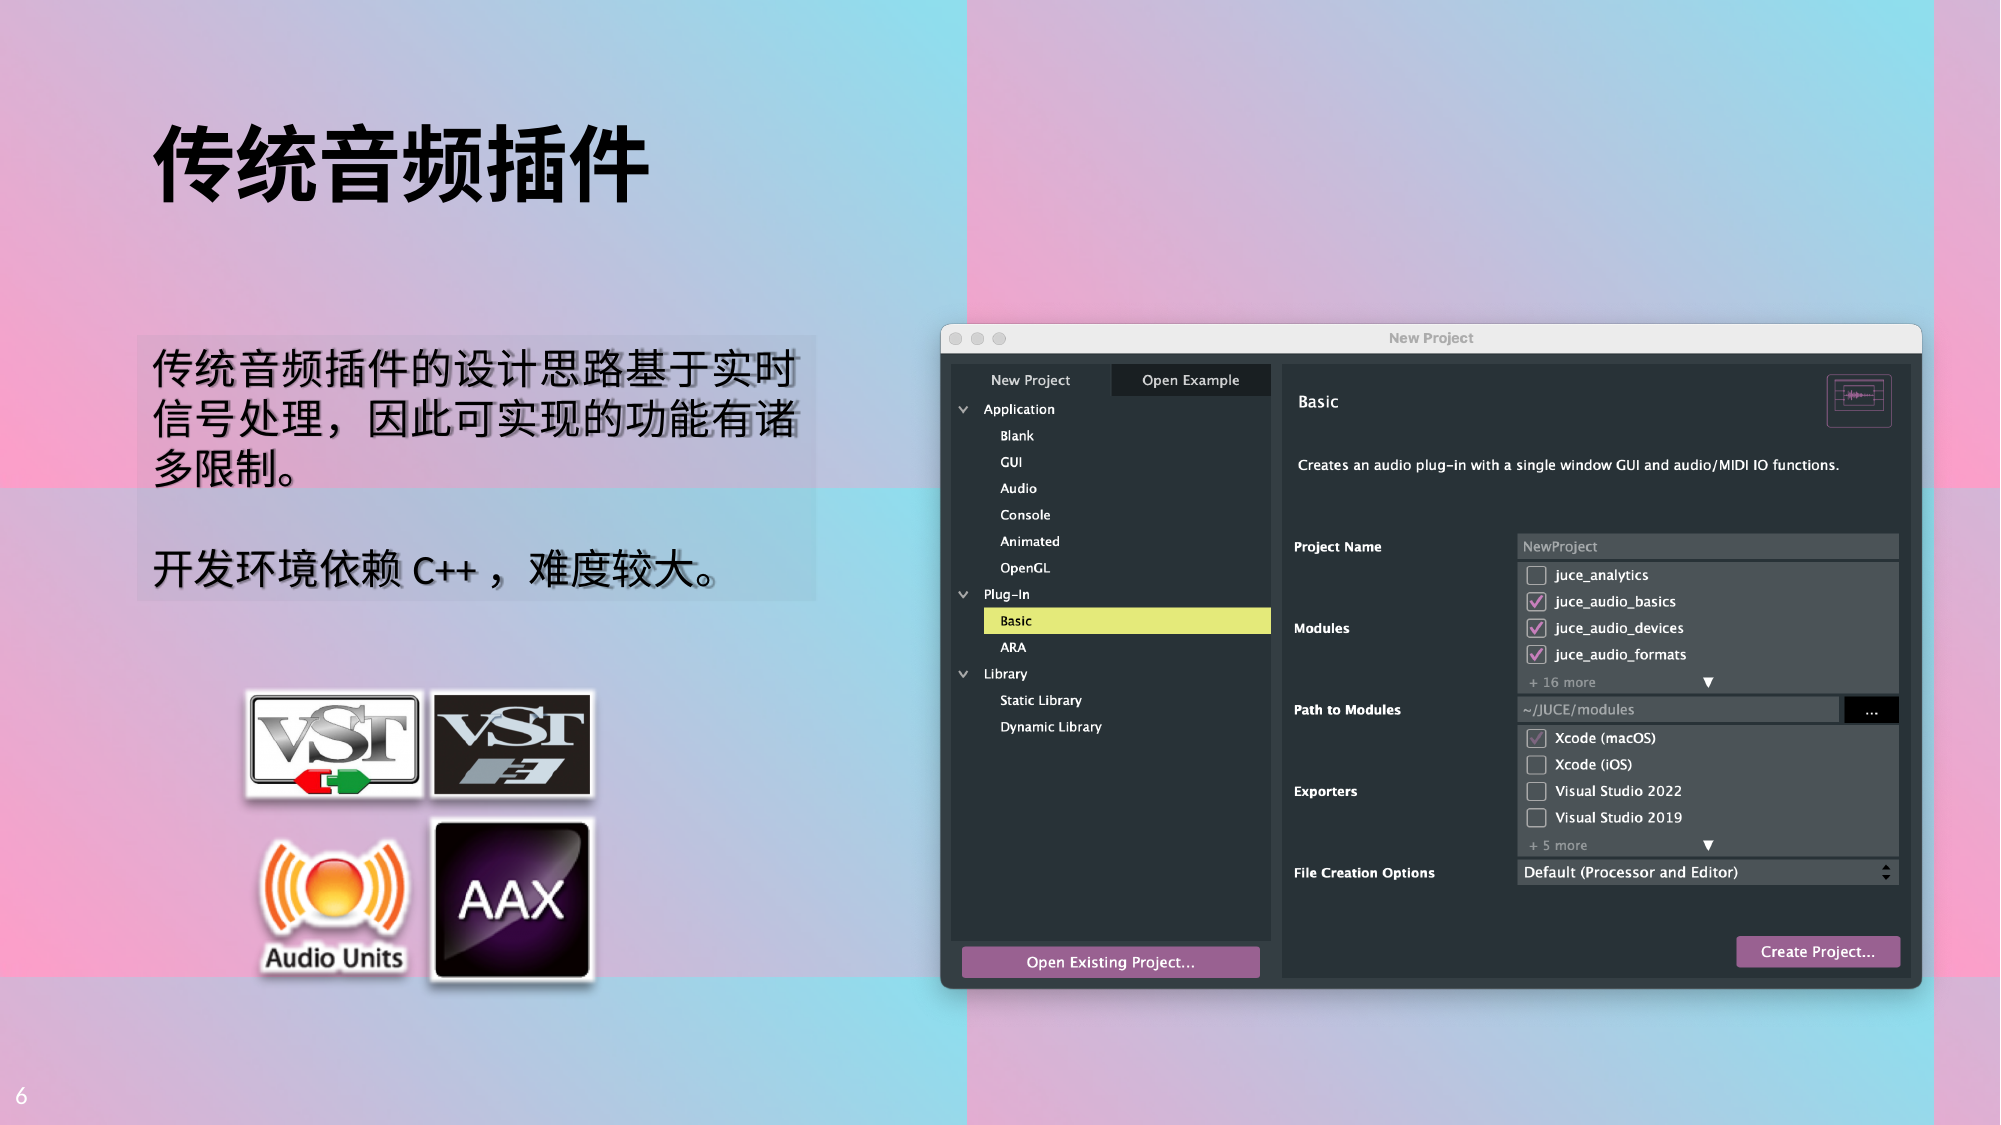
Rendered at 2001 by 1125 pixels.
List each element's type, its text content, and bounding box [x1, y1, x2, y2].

picture [903, 296, 1959, 1033]
picture [174, 590, 669, 1072]
title 传统音频插件 [137, 59, 1863, 278]
text_box 传统音频插件的设计思路基于实时信号处理，因此可实现的功能有诸多限制。 开发环境依赖C++，难度较大。 [137, 335, 811, 601]
slide_number 6 [0, 1065, 450, 1125]
